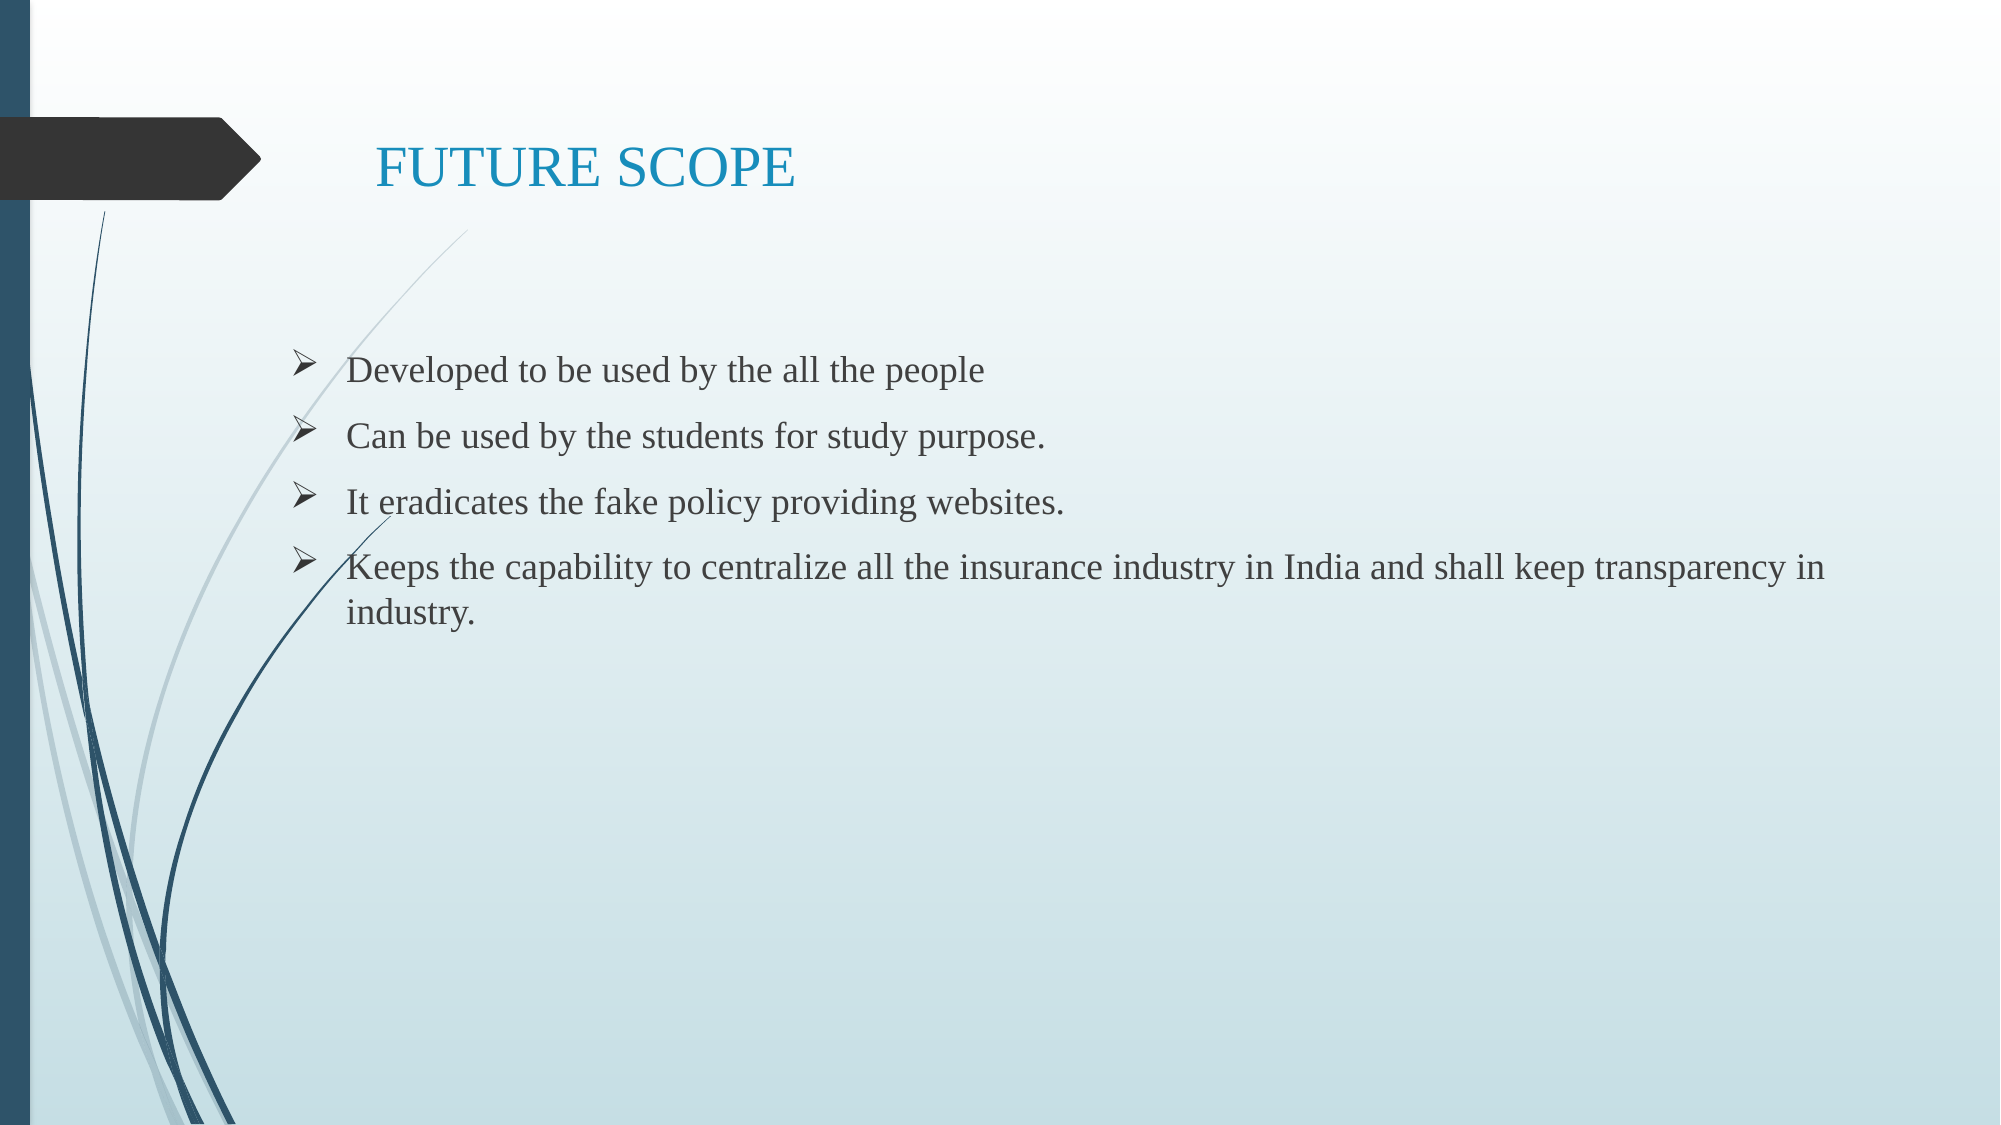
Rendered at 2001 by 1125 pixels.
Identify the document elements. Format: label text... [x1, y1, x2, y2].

title FUTURE SCOPE [360, 121, 1823, 332]
list Developed to be used by the all the people Can be used by the students for study purpose. It eradicates the fake policy providing websites. Keeps the capability to centralize all the insurance industry in India and shall keep transparency in industry. [275, 337, 1888, 970]
